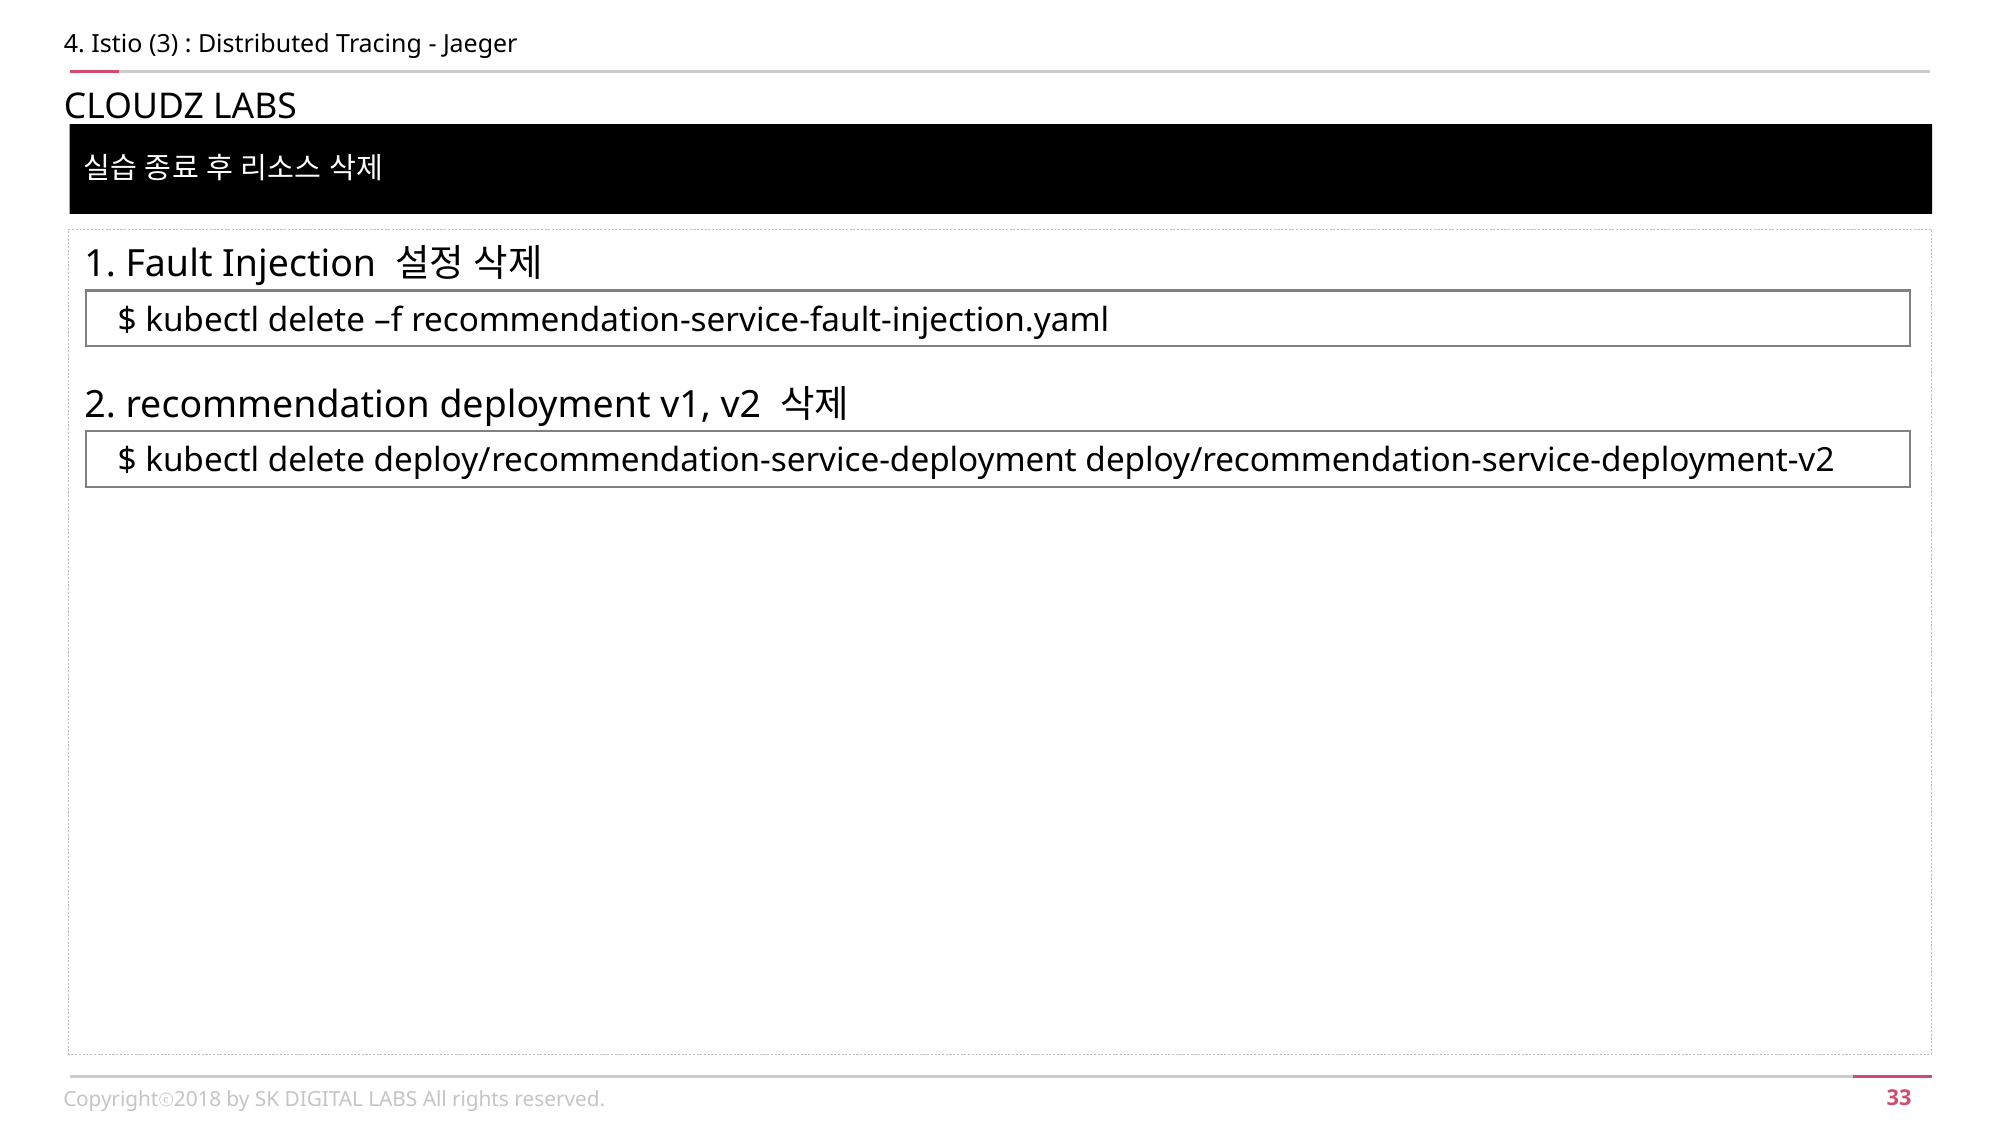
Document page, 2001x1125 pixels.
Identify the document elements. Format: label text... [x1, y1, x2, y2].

text_box 1. Fault Injection 설정 삭제 [69, 231, 1493, 292]
text_box [85, 430, 1911, 488]
text_box 2. recommendation deployment v1, v2 삭제 [69, 372, 1493, 433]
list 4. Istio (3) : Distributed Tracing - Jaeger [50, 30, 1153, 78]
list CLOUDZ LABS [50, 79, 1931, 144]
list 실습 종료 후 리소스 삭제 [69, 124, 1933, 214]
footer Copyrightⓒ2018 by SK DIGITAL LABS All rights reserved. [48, 1072, 1102, 1124]
text_box $ kubectl delete deploy/recommendation-service-deployment deploy/recommendation-service-deployment-v2 [102, 431, 1910, 486]
text_box [85, 289, 1911, 347]
text_box $ kubectl delete –f recommendation-service-fault-injection.yaml [102, 290, 1910, 346]
